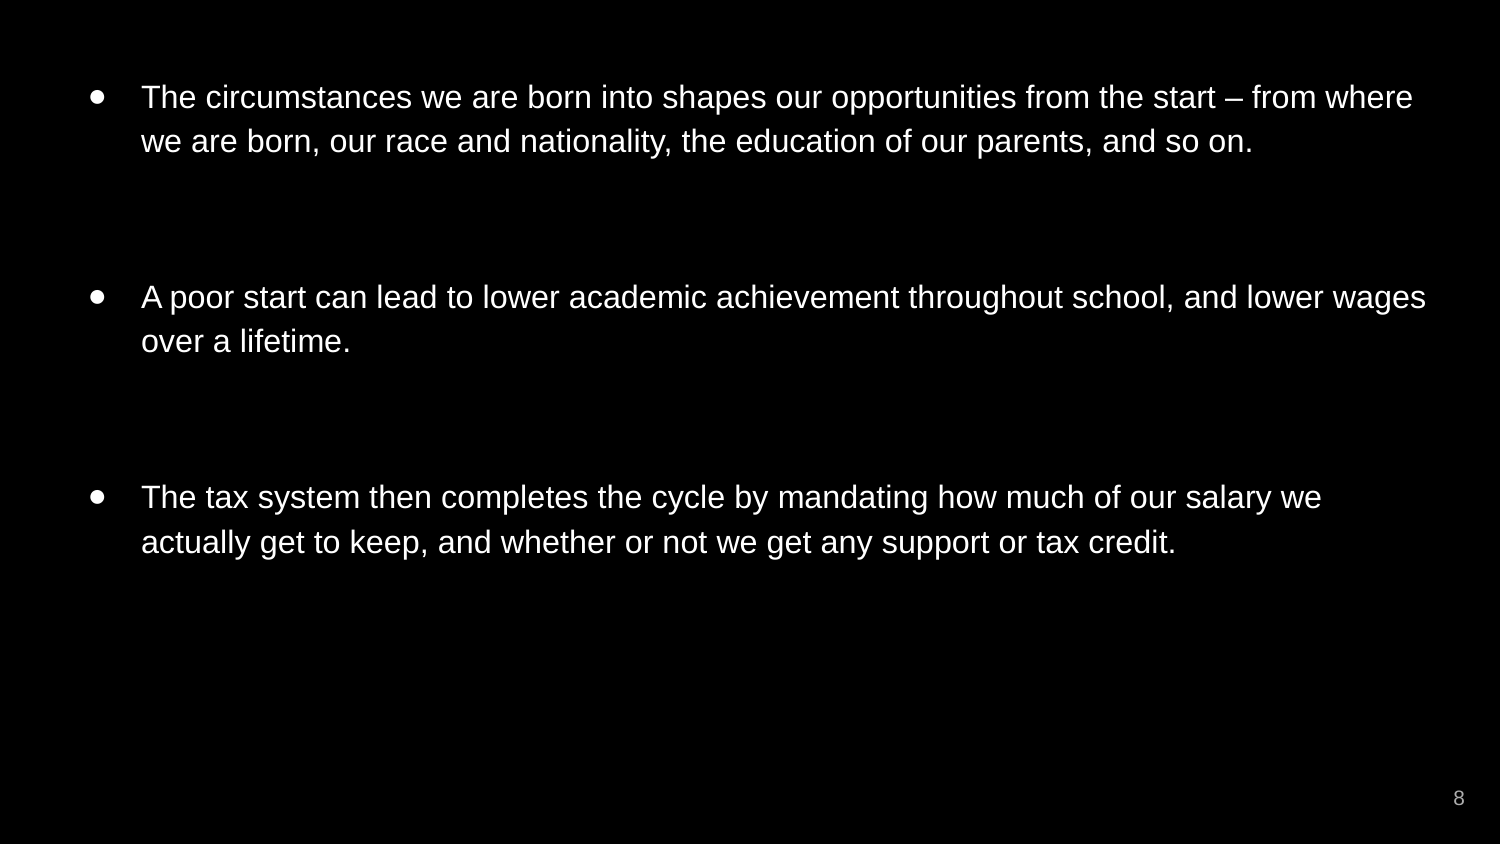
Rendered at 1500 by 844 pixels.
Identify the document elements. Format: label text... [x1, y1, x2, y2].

slide_number ‹#› [1389, 764, 1480, 830]
list The circumstances we are born into shapes our opportunities from the start – from where we are born, our race and nationality, the education of our parents, and so on. A poor start can lead to lower academic achievement throughout school, and lower wages over a lifetime. The tax system then completes the cycle by mandating how much of our salary we actually get to keep, and whether or not we get any support or tax credit. [51, 55, 1449, 765]
